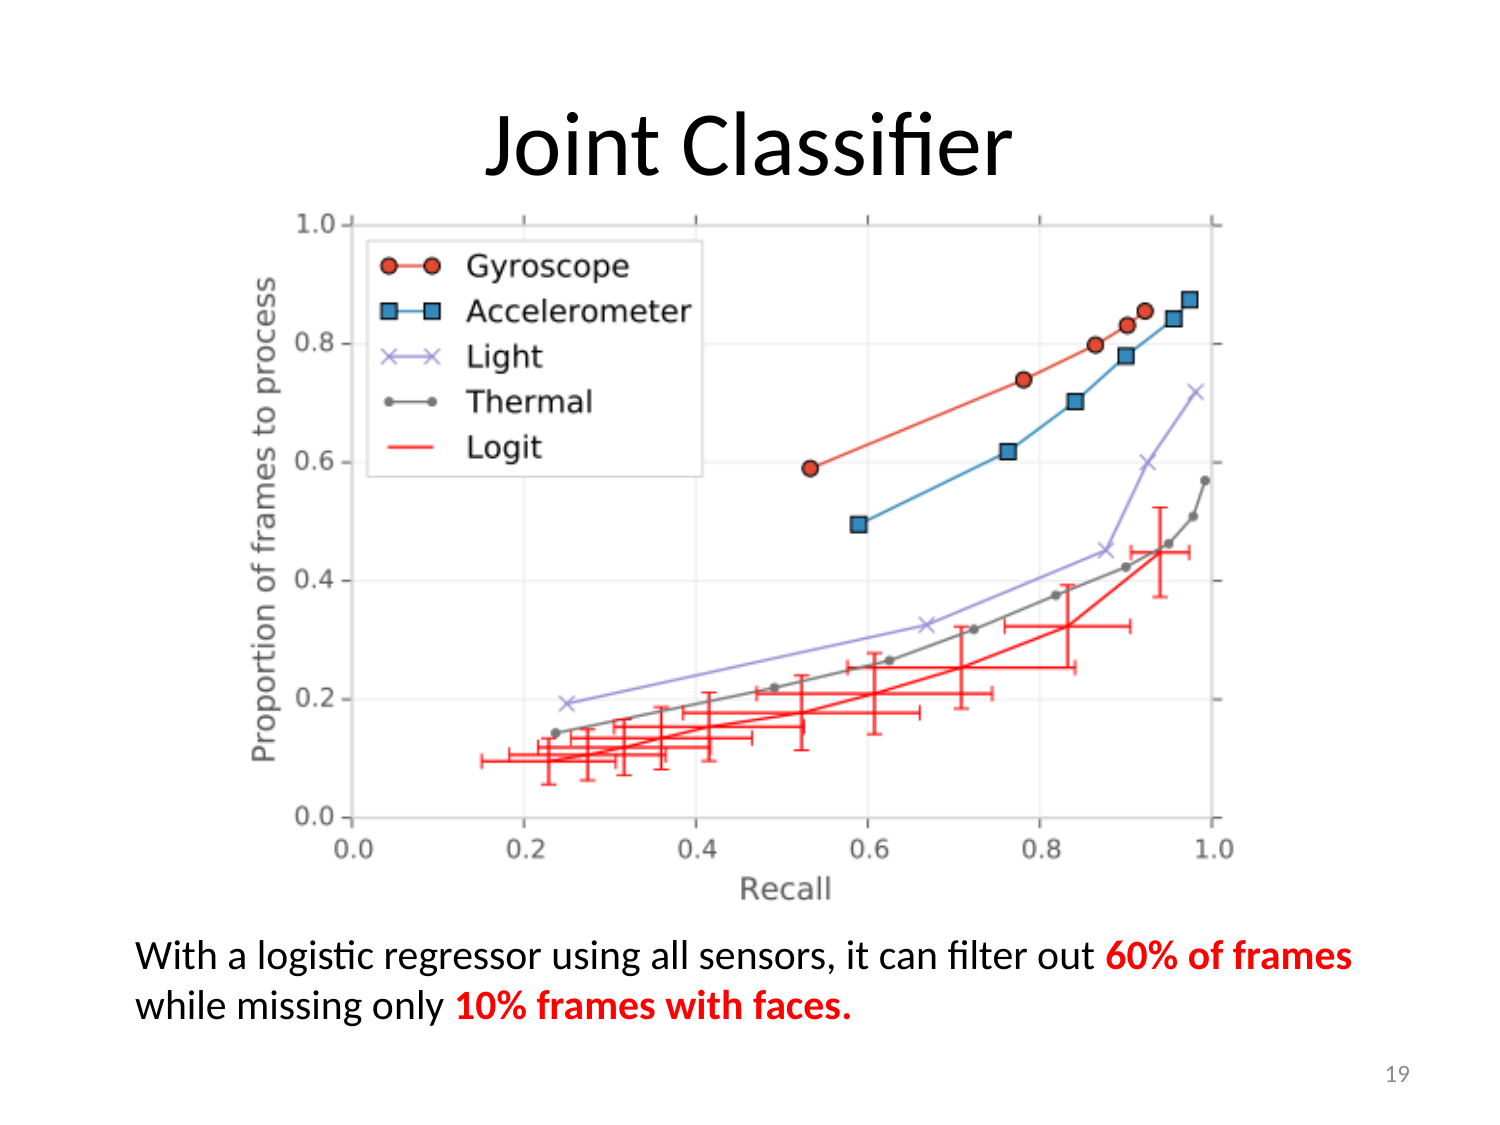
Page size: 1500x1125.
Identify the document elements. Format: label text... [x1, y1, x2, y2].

picture [233, 194, 1246, 921]
title Joint Classifier [75, 45, 1425, 233]
slide_number 19 [1074, 1042, 1425, 1103]
text_box With a logistic regressor using all sensors, it can filter out 60% of frames while missing only 10% frames with faces. [120, 920, 1378, 1036]
